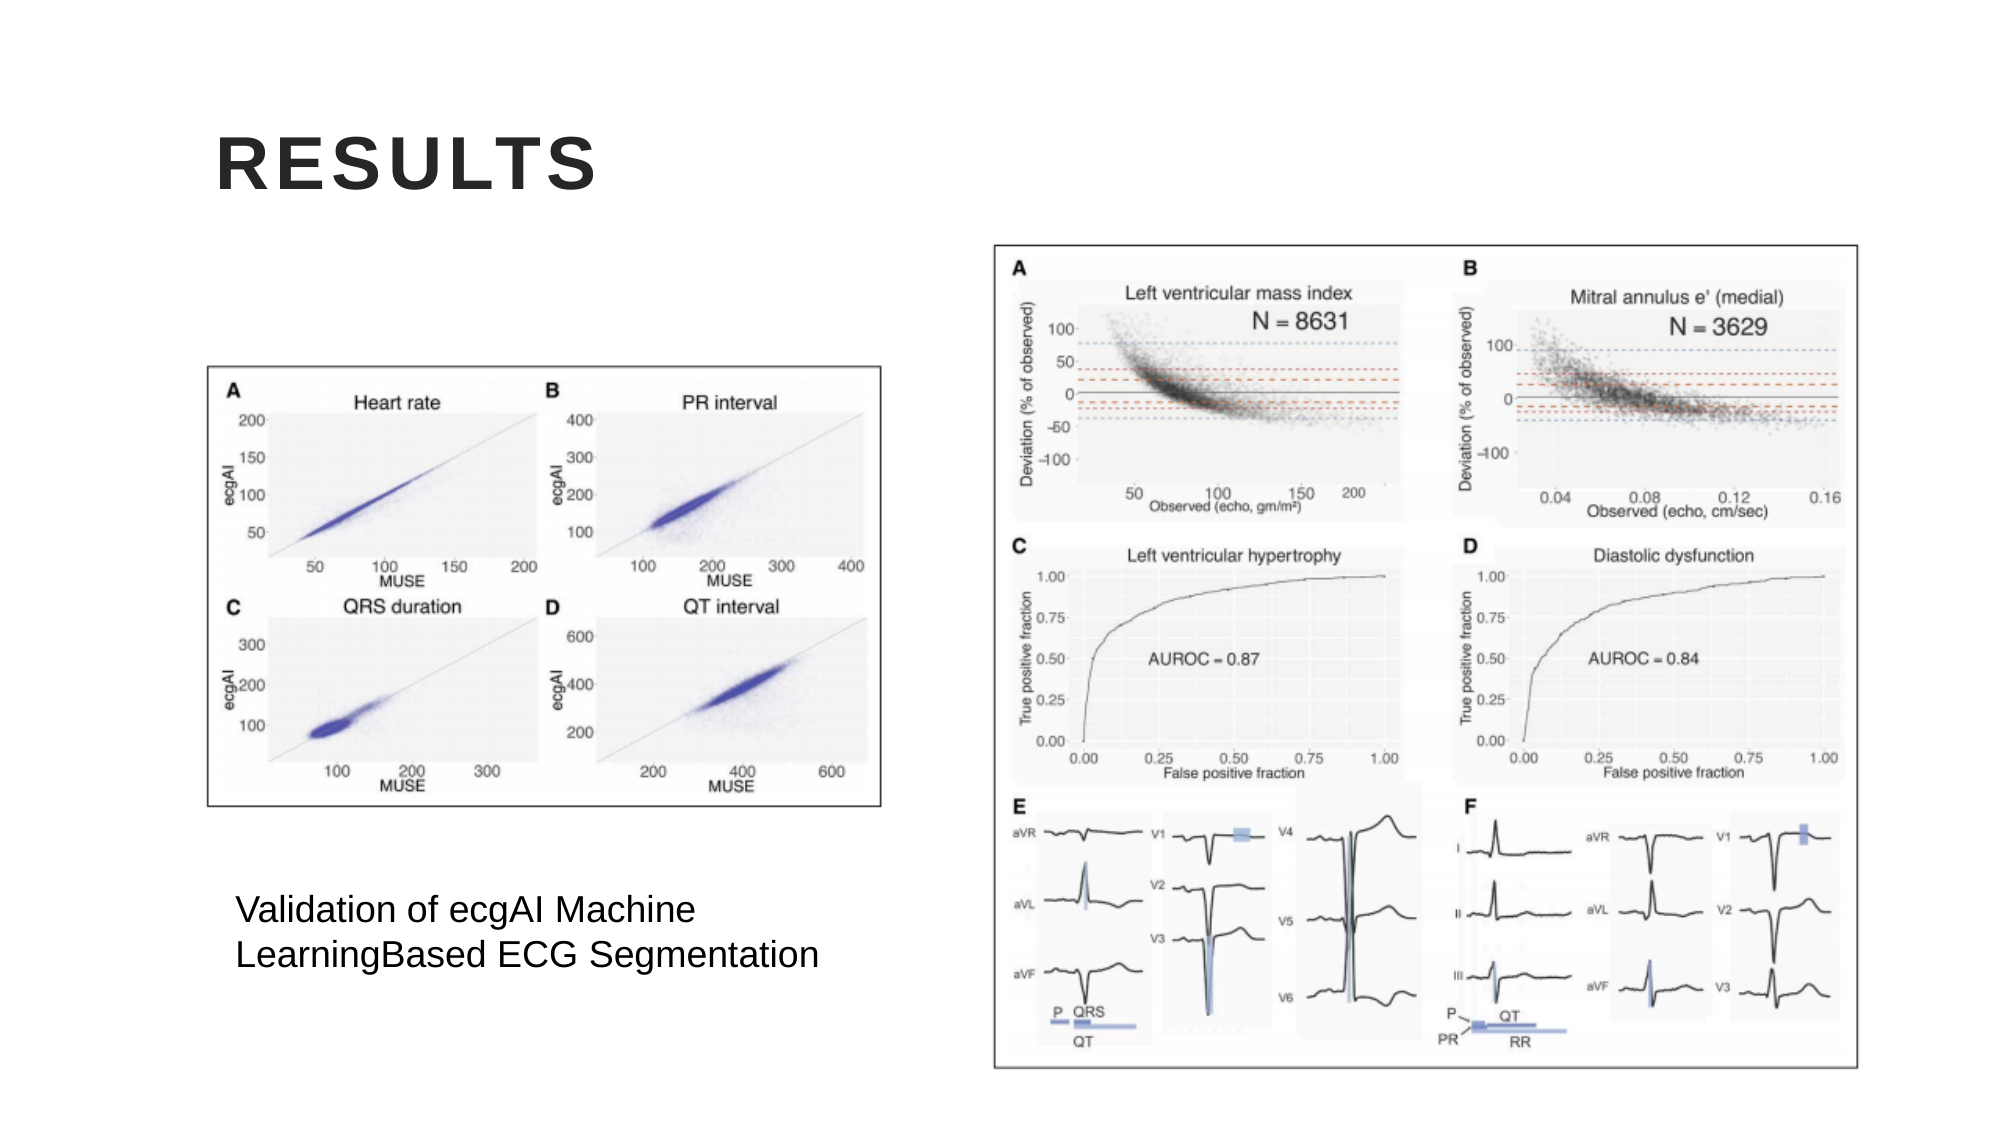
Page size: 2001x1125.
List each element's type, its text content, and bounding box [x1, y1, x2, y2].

title RESULTS [200, 102, 2000, 218]
text_box Validation of ecgAI Machine LearningBased ECG Segmentation [220, 877, 869, 983]
picture [201, 358, 888, 812]
picture [988, 234, 1863, 1074]
